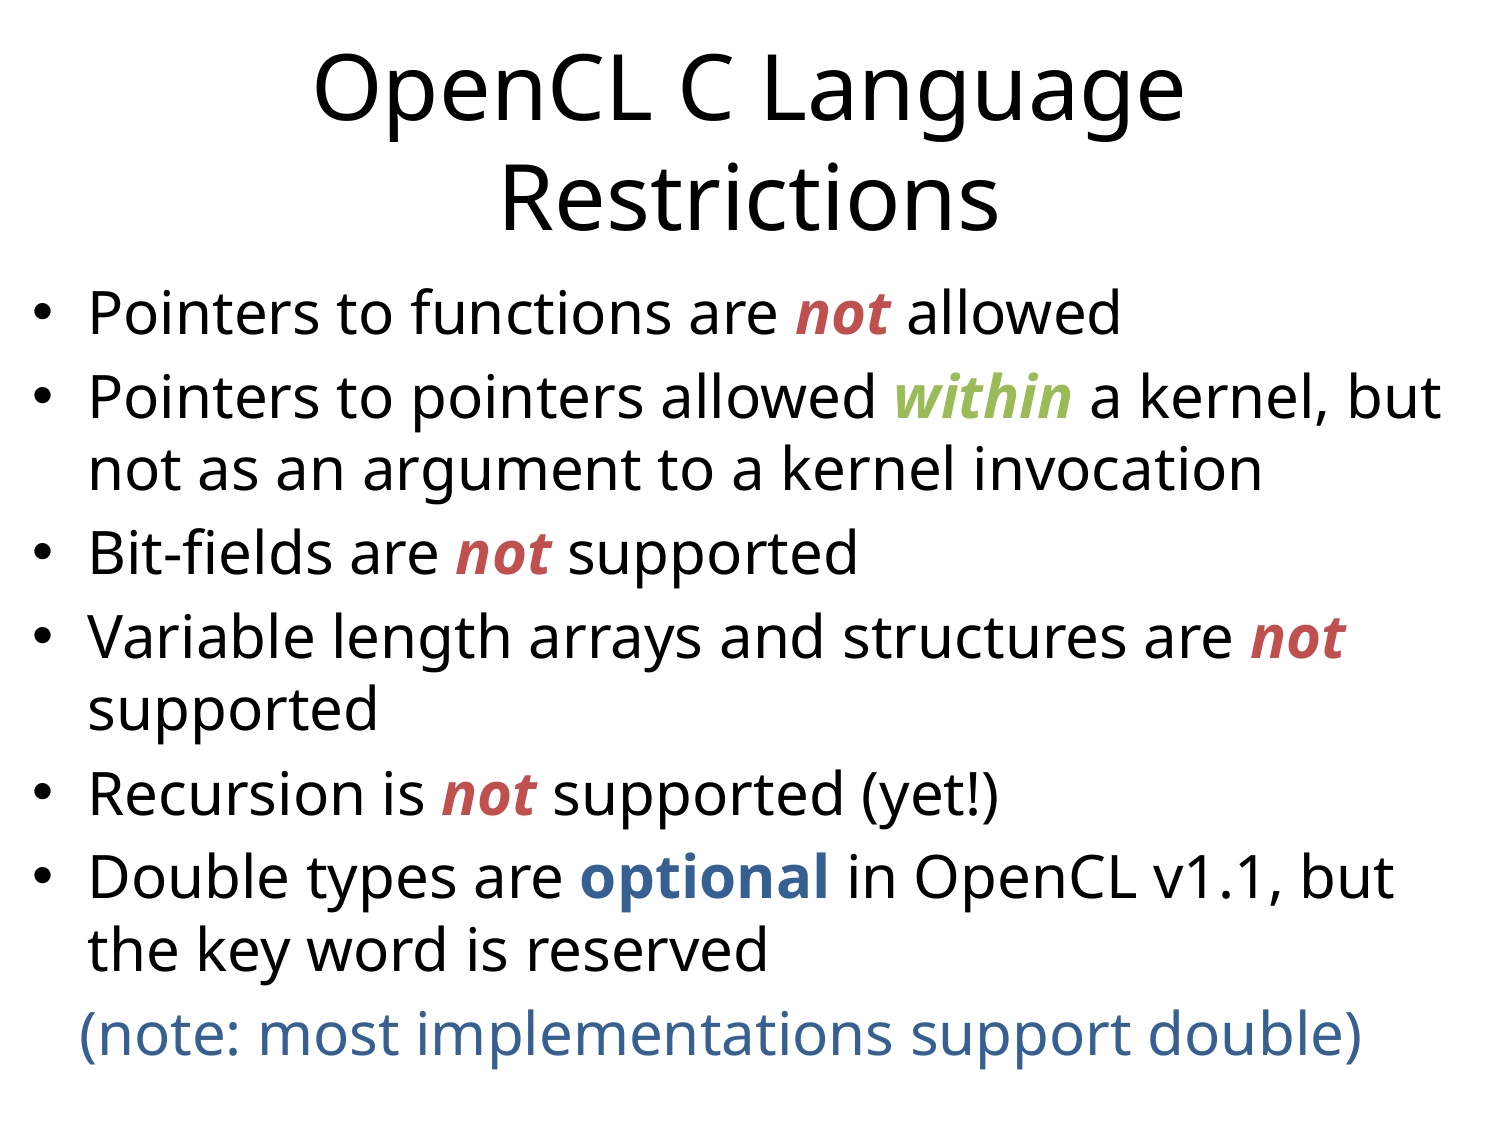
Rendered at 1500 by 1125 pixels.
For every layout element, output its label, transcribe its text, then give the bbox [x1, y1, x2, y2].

title OpenCL C Language Restrictions [75, 45, 1425, 233]
list Pointers to functions are not allowed Pointers to pointers allowed within a kernel, but not as an argument to a kernel invocation Bit-fields are not supported Variable length arrays and structures are not supported Recursion is not supported (yet!) Double types are optional in OpenCL v1.1, but the key word is reserved (note: most implementations support double) [17, 267, 1471, 1087]
